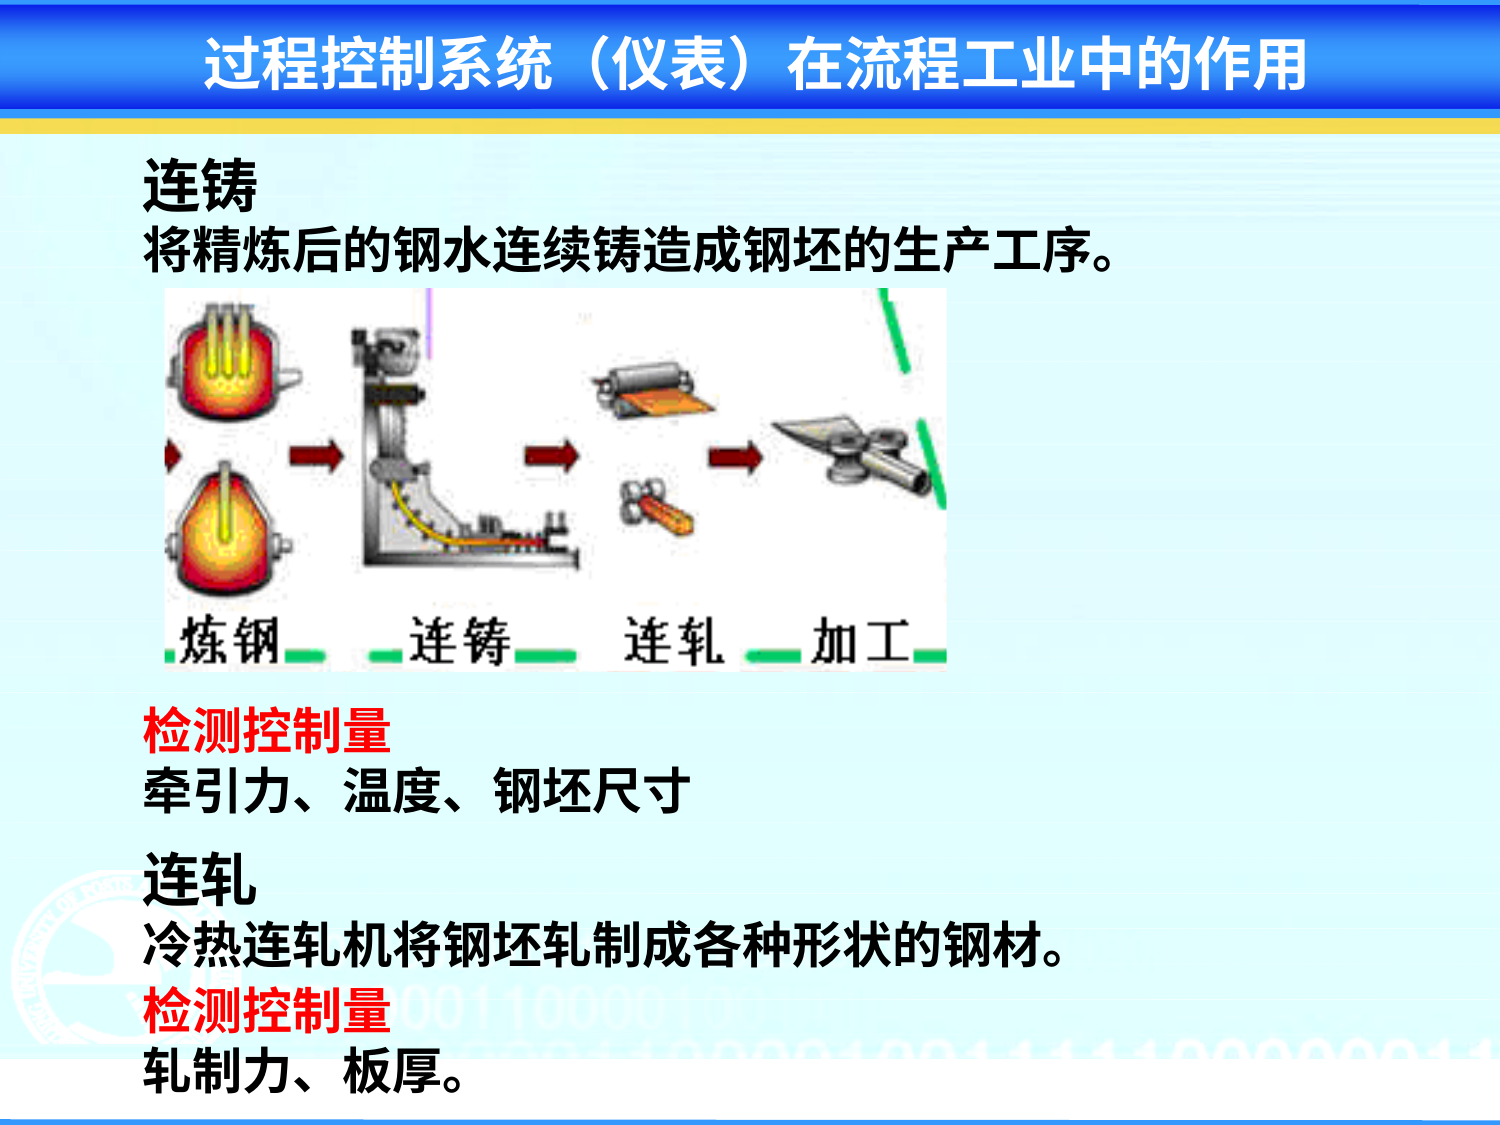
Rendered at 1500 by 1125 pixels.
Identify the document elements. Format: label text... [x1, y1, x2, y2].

text_box 过程控制系统（仪表）在流程工业中的作用 [189, 19, 1371, 105]
text_box 连轧 冷热连轧机将钢坯轧制成各种形状的钢材。 [127, 835, 1341, 981]
picture [0, 5, 1500, 109]
text_box 连铸 将精炼后的钢水连续铸造成钢坯的生产工序。 [127, 141, 1334, 287]
text_box 检测控制量 轧制力、板厚。 [127, 971, 986, 1107]
text_box 检测控制量 牵引力、温度、钢坯尺寸 [127, 692, 1161, 828]
picture [164, 287, 947, 673]
